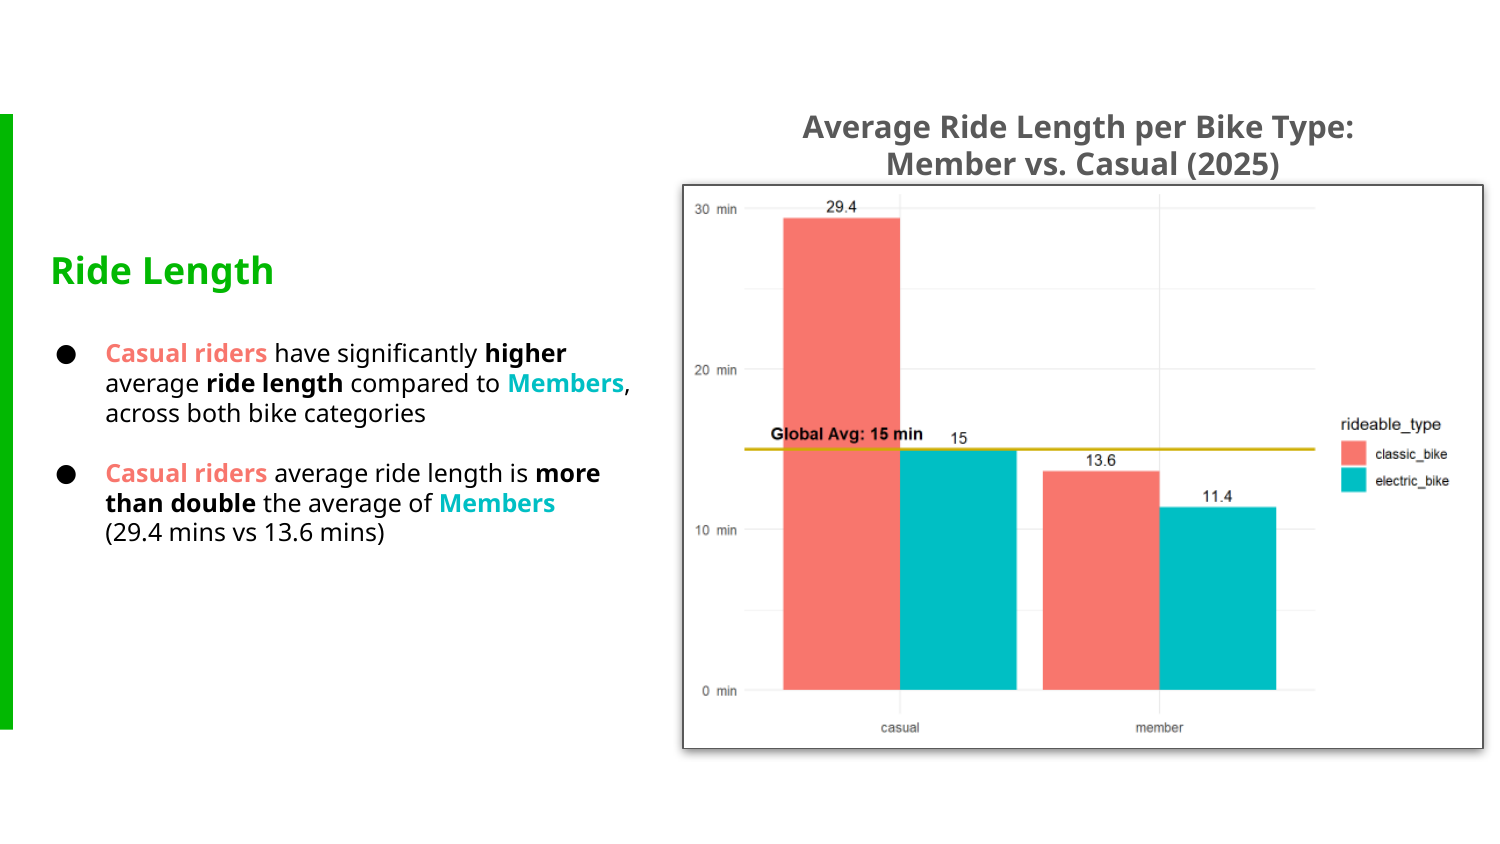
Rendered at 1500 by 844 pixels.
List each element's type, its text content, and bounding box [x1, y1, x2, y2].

picture [683, 185, 1483, 748]
text_box Ride Length Casual riders have significantly higher average ride length compared to Members, across both bike categories Casual riders average ride length is more than double the average of Members (29.4 mins vs 13.6 mins) [15, 101, 666, 753]
text_box Average Ride Length per Bike Type: Member vs. Casual (2025) [683, 92, 1483, 169]
text_box [0, 114, 13, 730]
